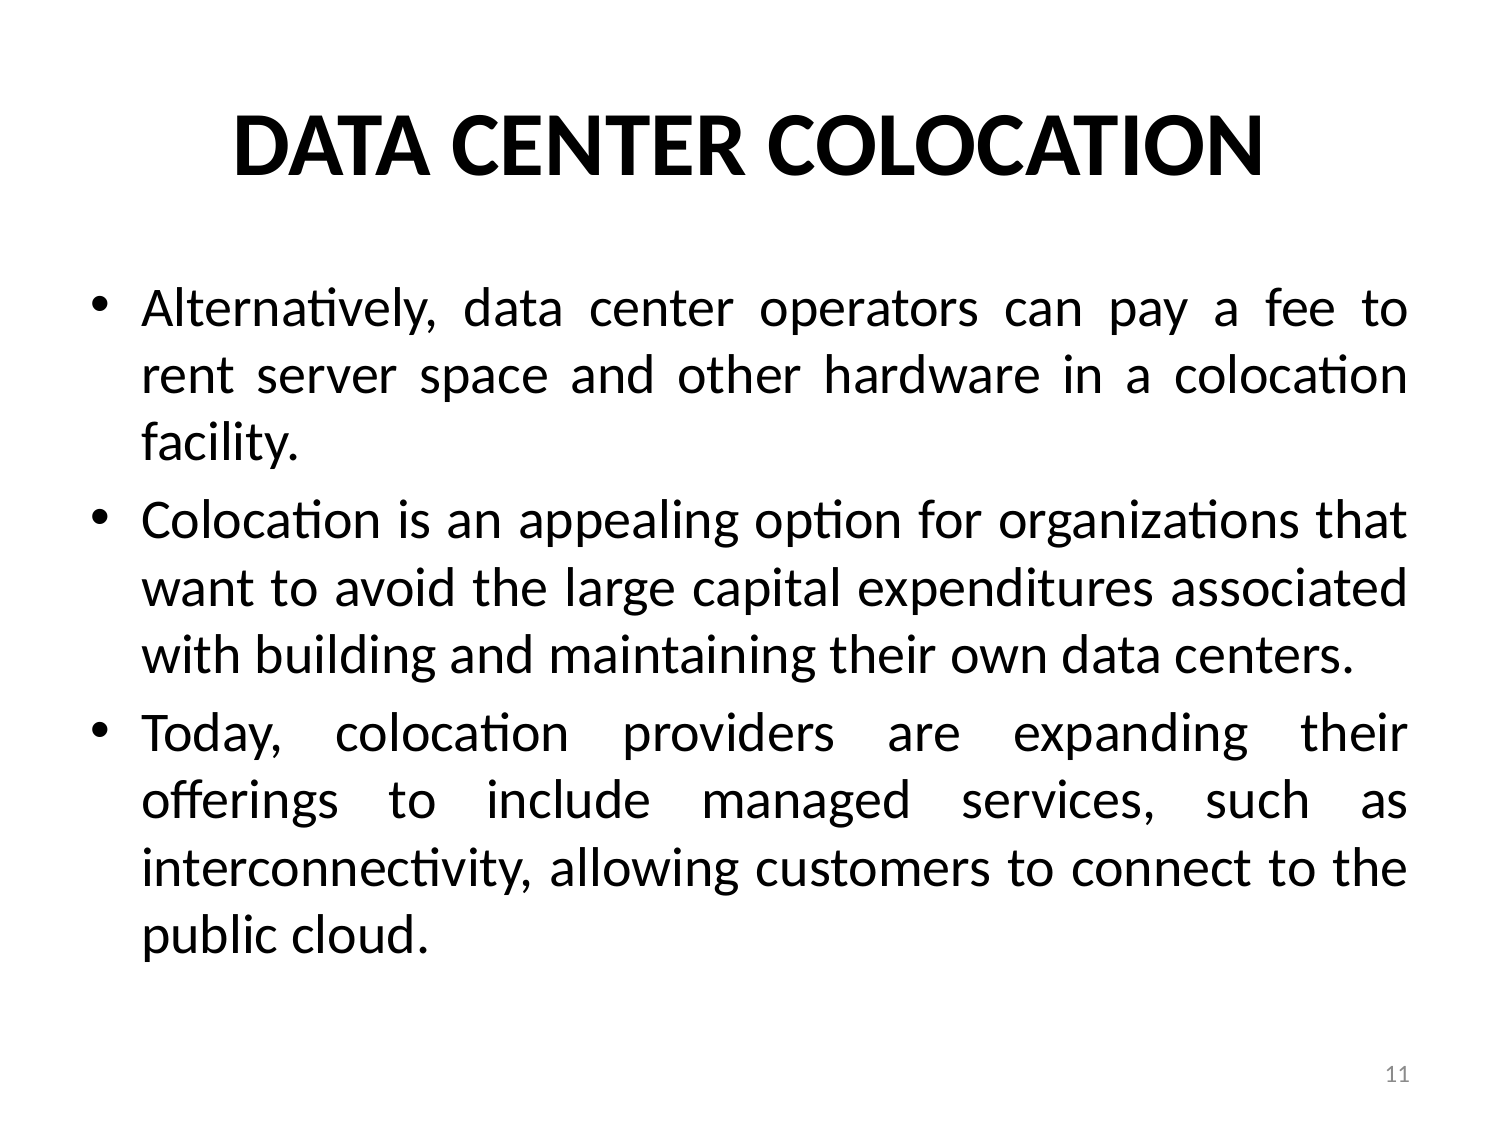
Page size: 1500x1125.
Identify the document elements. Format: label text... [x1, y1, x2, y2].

list Alternatively, data center operators can pay a fee to rent server space and other hardware in a colocation facility. Colocation is an appealing option for organizations that want to avoid the large capital expenditures associated with building and maintaining their own data centers. Today, colocation providers are expanding their offerings to include managed services, such as interconnectivity, allowing customers to connect to the public cloud. [75, 262, 1425, 1035]
title DATA CENTER COLOCATION [75, 45, 1425, 233]
slide_number 11 [1074, 1042, 1425, 1103]
